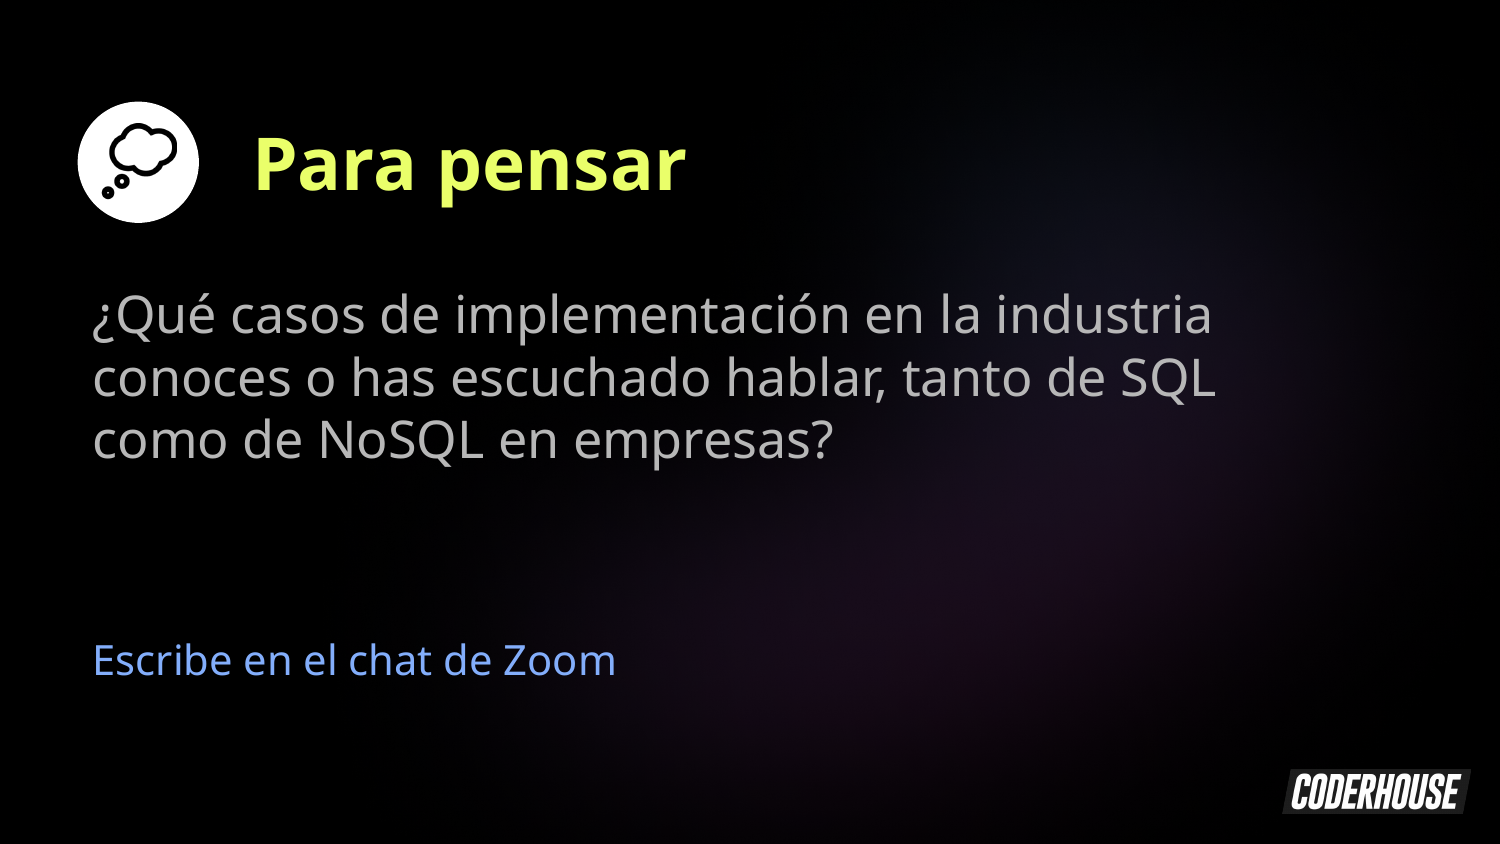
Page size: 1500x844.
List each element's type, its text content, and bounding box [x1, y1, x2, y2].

text_box Escribe en el chat de Zoom [77, 619, 1254, 699]
picture [0, 0, 1500, 844]
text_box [77, 101, 200, 224]
text_box Para pensar [237, 112, 1414, 222]
text_box ¿Qué casos de implementación en la industria conoces o has escuchado hablar, tanto de SQL como de NoSQL en empresas? [77, 266, 1254, 485]
